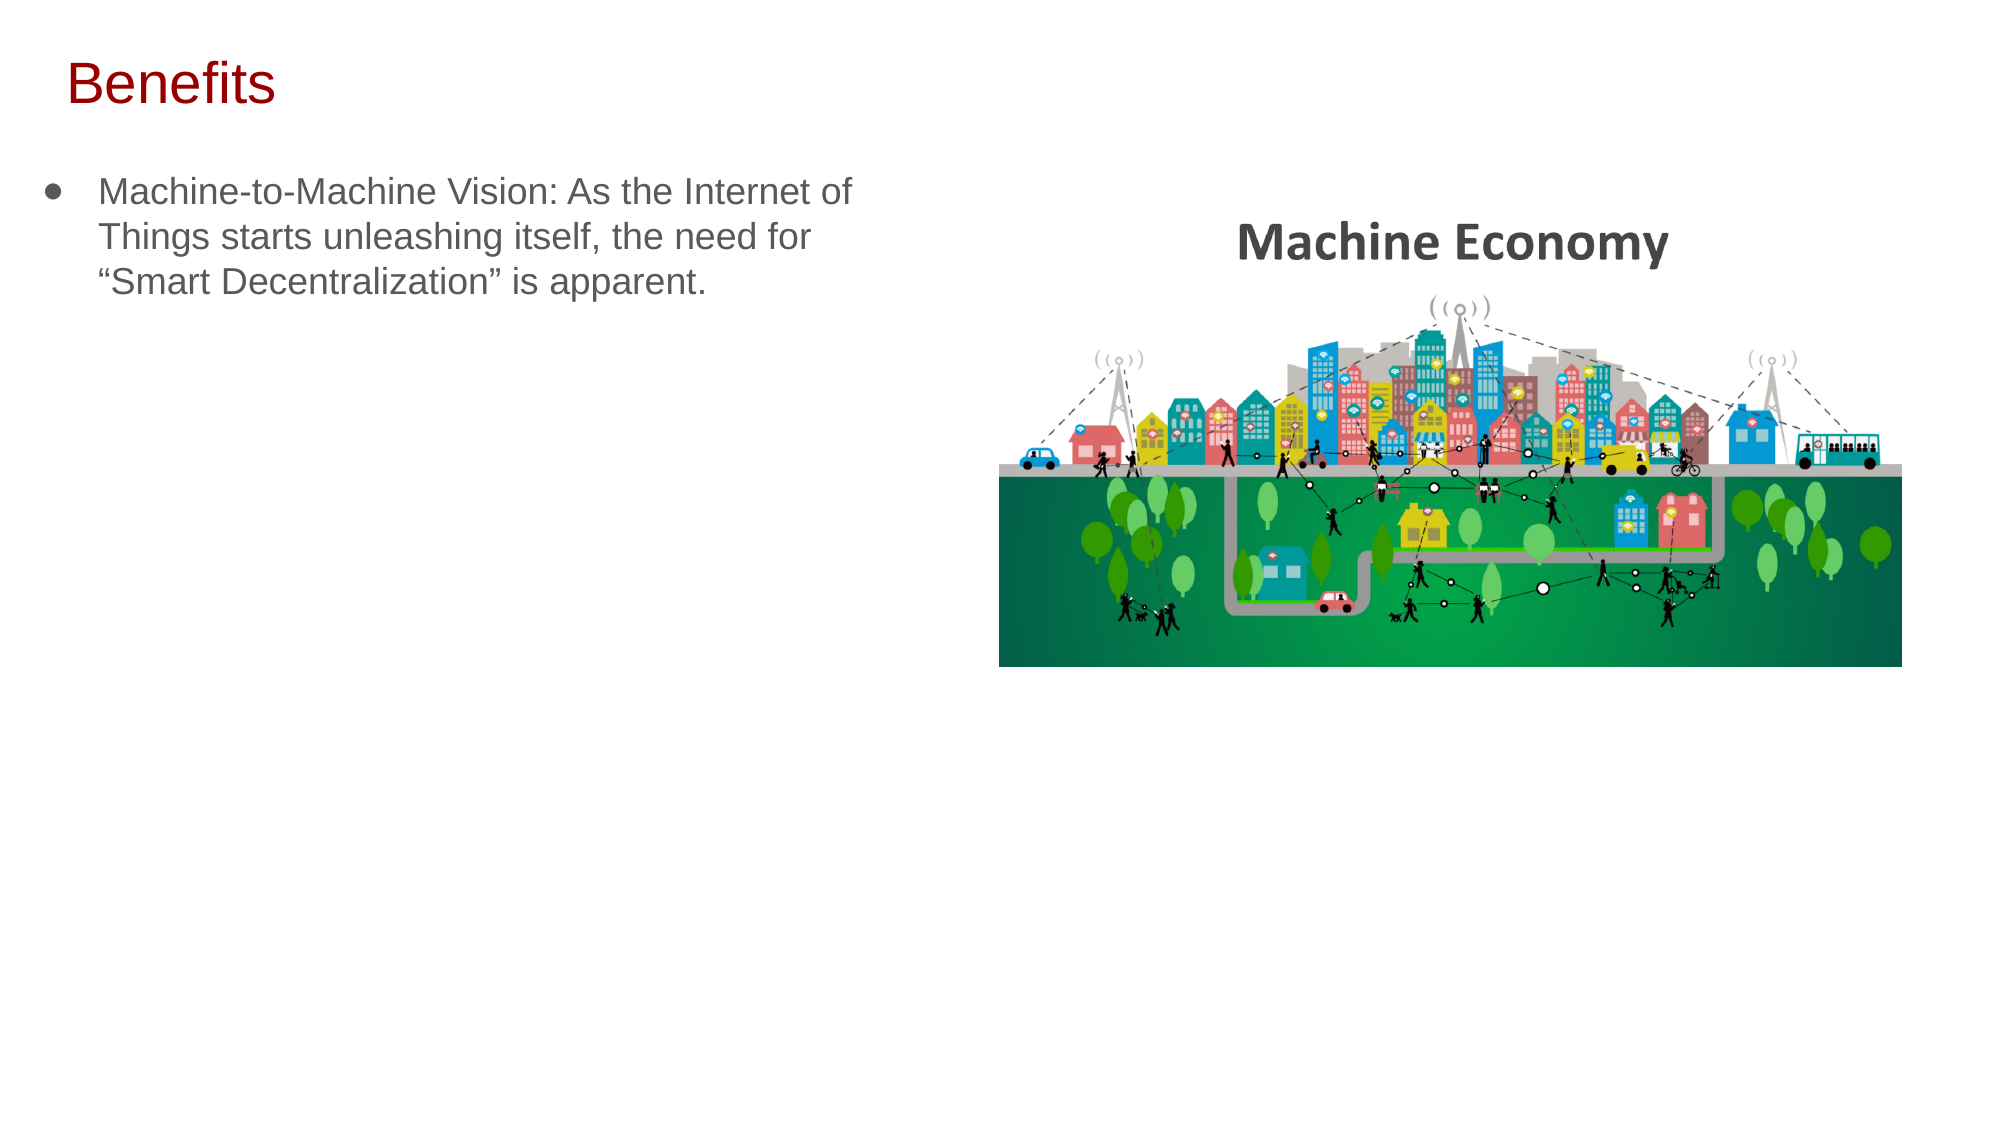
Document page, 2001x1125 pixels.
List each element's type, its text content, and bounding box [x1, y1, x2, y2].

text_box Benefits [51, 30, 1915, 156]
text_box Machine-to-Machine Vision: As the Internet of Things starts unleashing itself, the need for “Smart Decentralization” is apparent. [8, 151, 897, 900]
picture [999, 162, 1902, 667]
